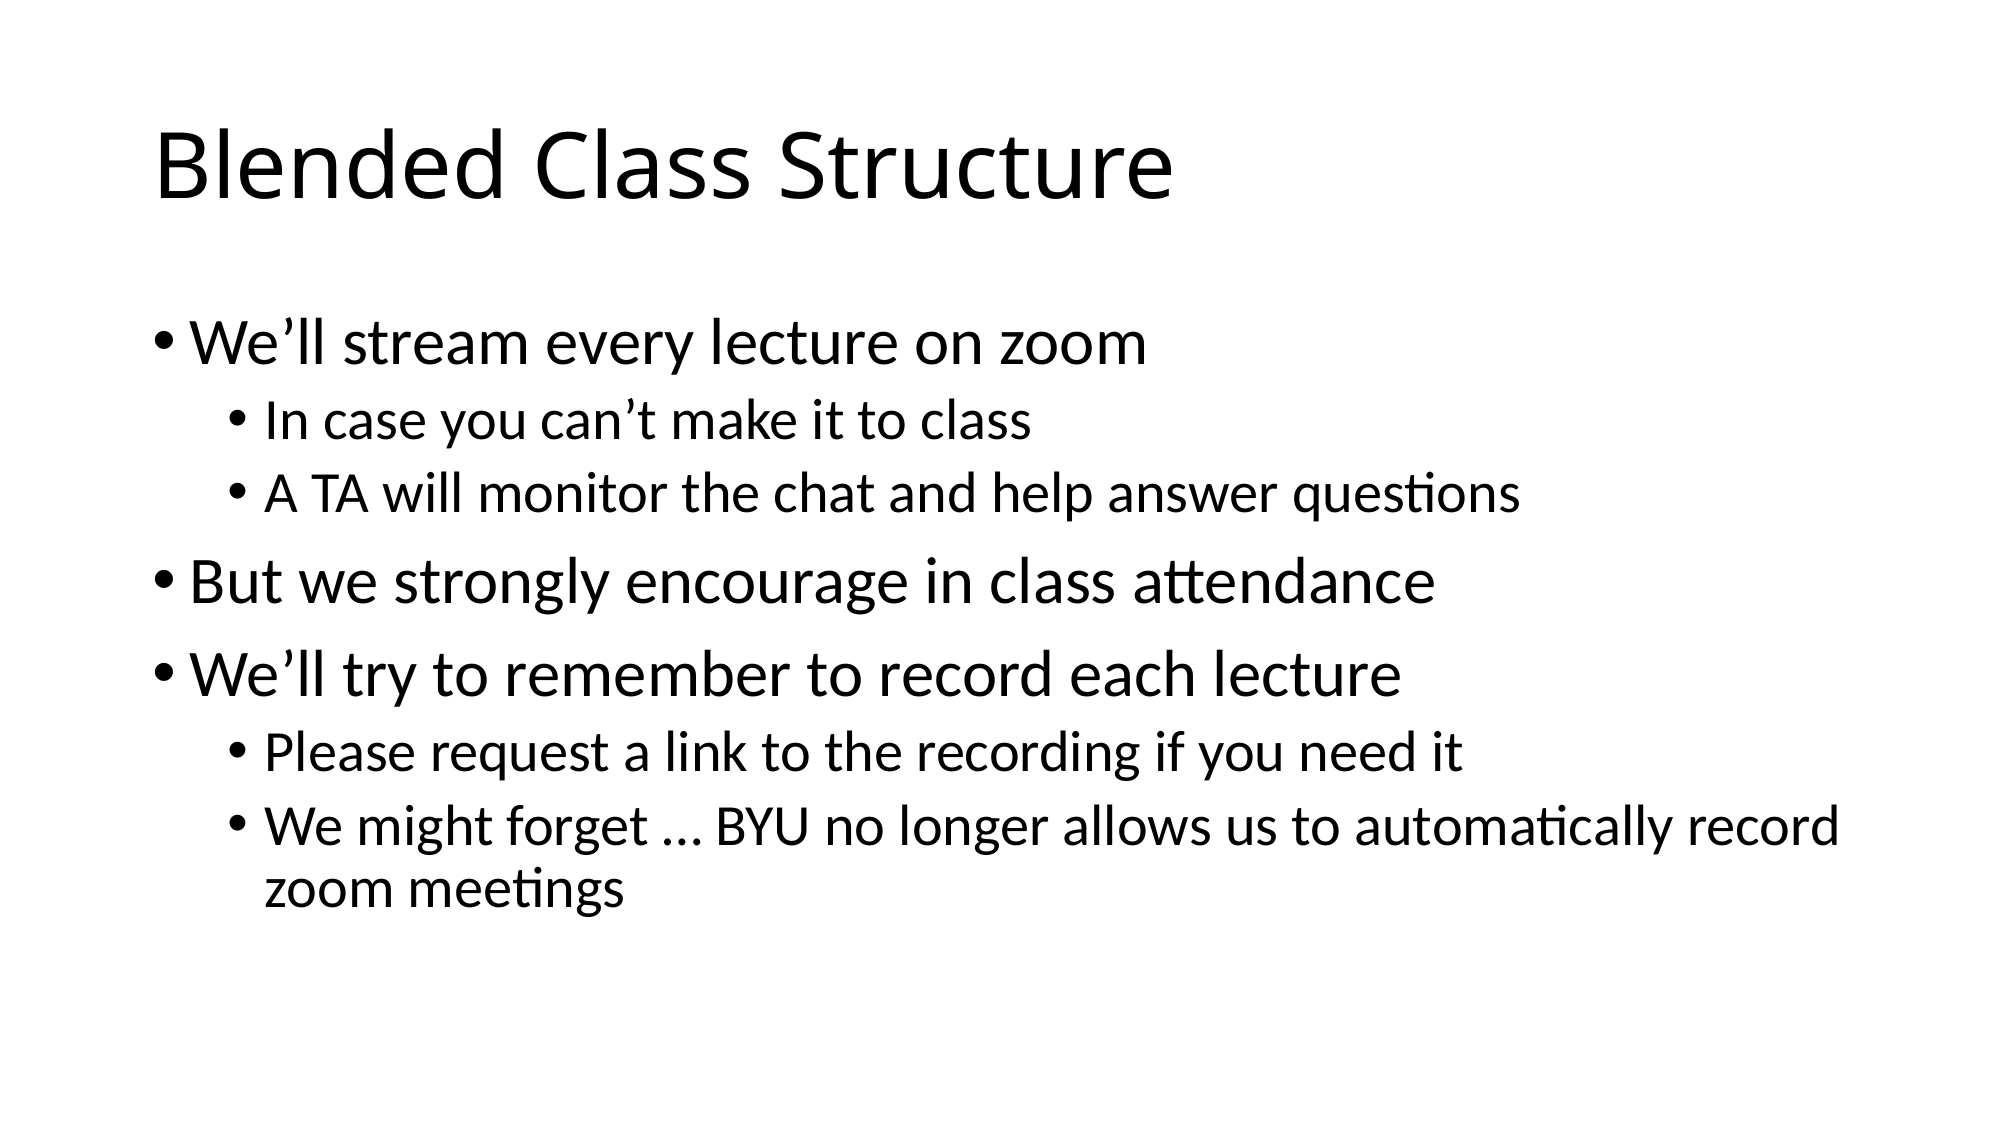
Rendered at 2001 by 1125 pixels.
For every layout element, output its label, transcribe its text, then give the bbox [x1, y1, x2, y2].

list We’ll stream every lecture on zoom In case you can’t make it to class A TA will monitor the chat and help answer questions But we strongly encourage in class attendance We’ll try to remember to record each lecture Please request a link to the recording if you need it We might forget … BYU no longer allows us to automatically record zoom meetings [137, 299, 1863, 1014]
title Blended Class Structure [137, 59, 1863, 278]
